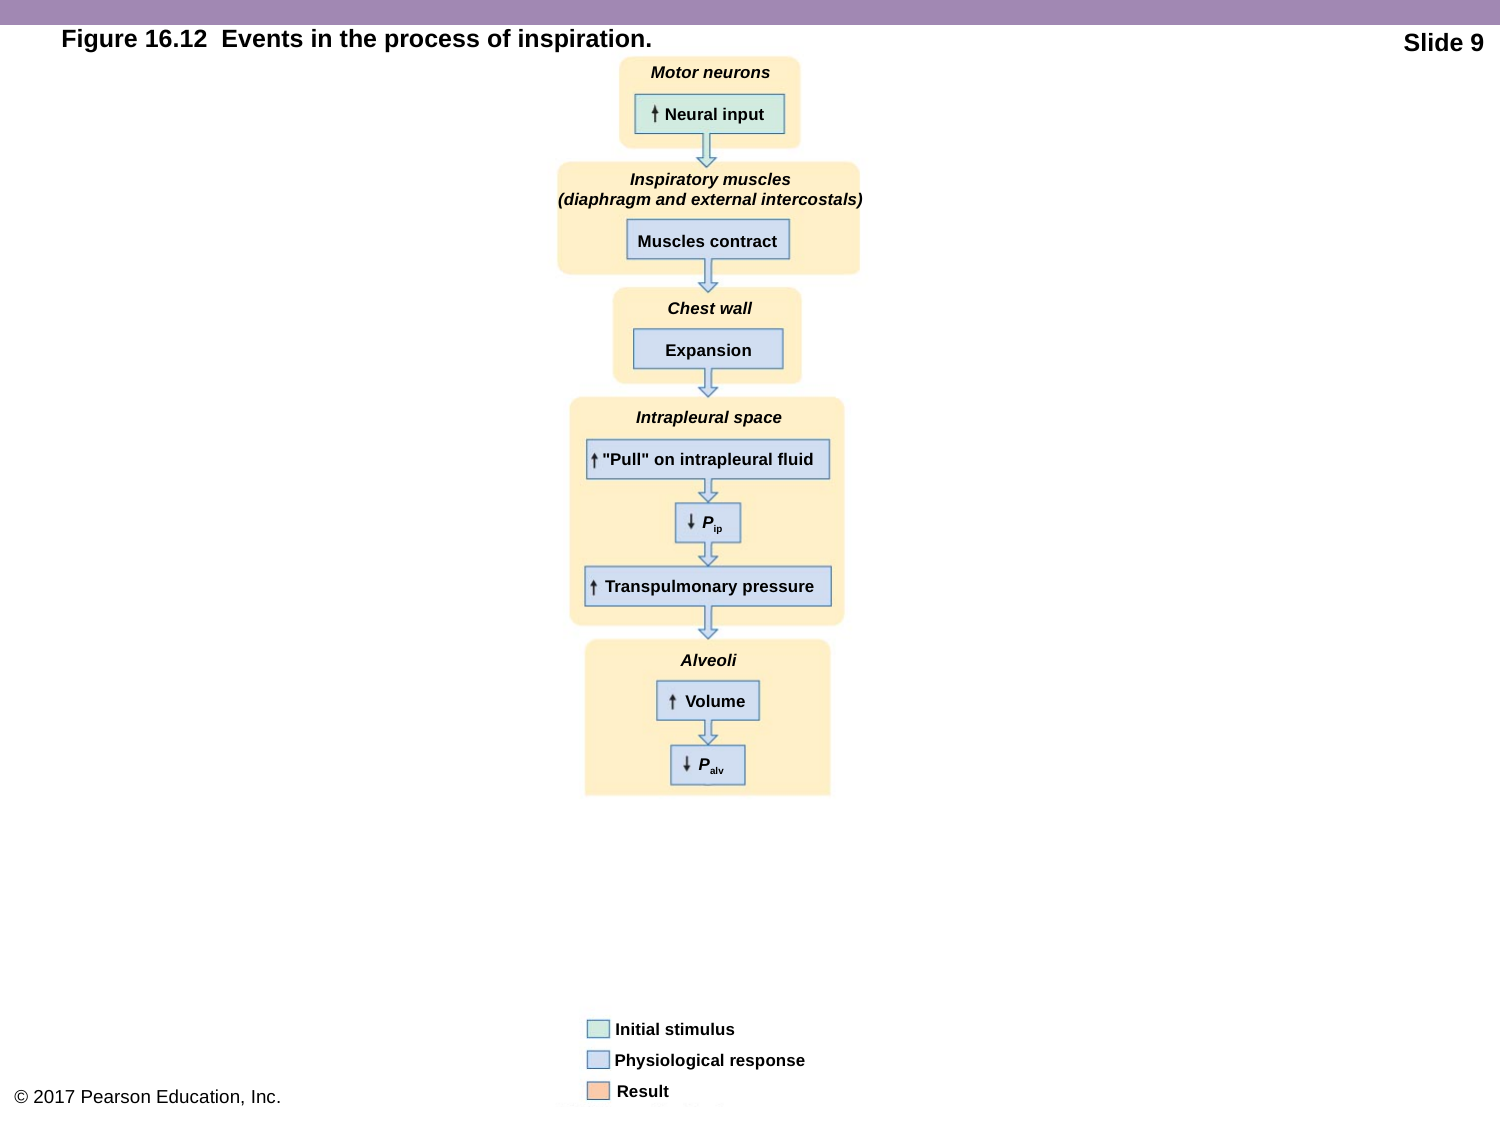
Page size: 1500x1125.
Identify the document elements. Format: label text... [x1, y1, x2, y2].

title Figure 16.12 Events in the process of inspiration. [46, 14, 1500, 61]
picture [547, 46, 952, 1107]
text_box Slide 9 [1388, 18, 1500, 64]
